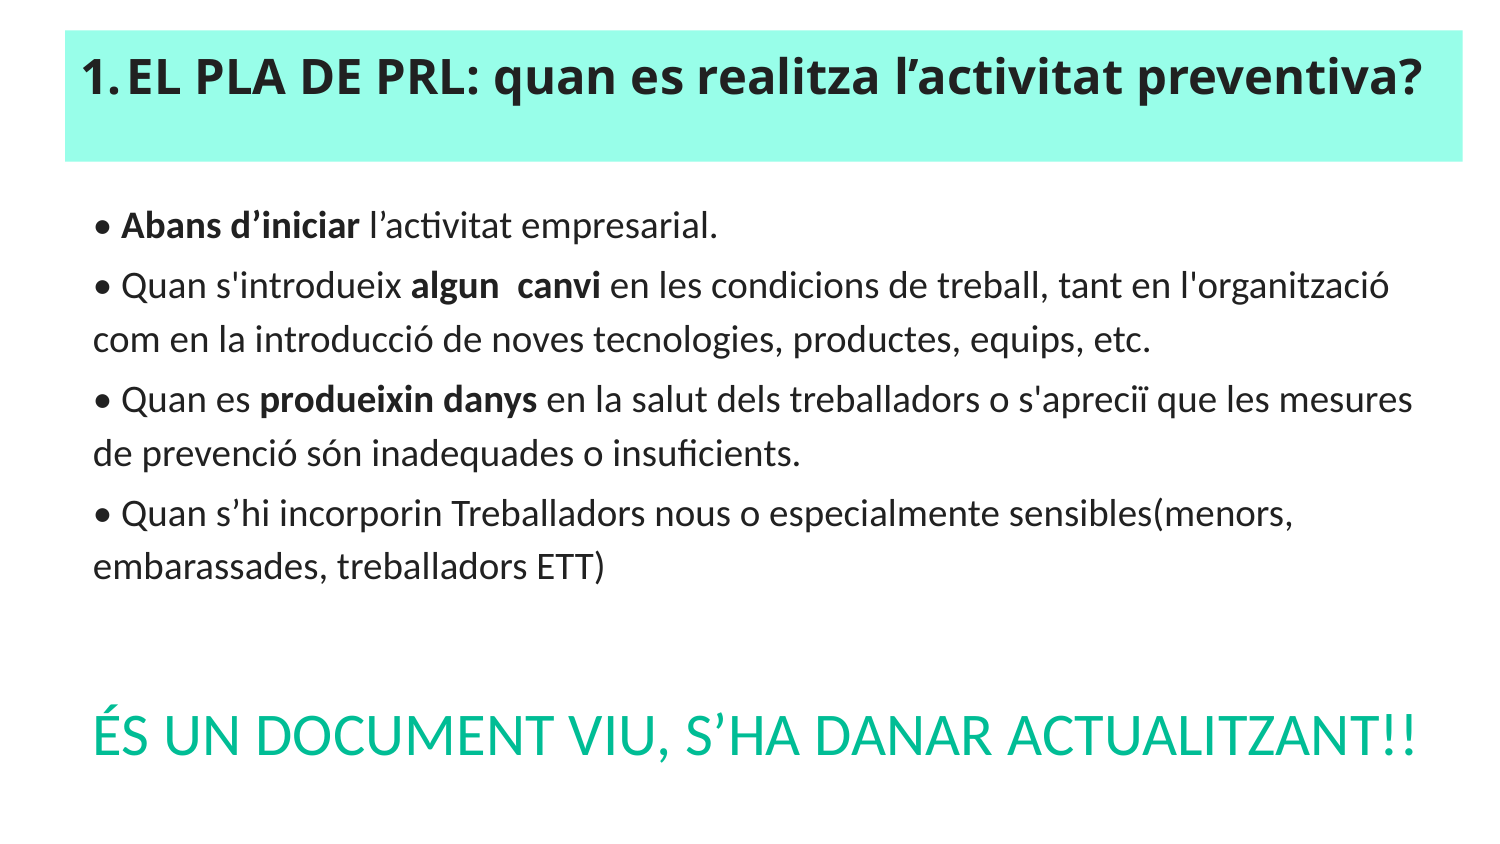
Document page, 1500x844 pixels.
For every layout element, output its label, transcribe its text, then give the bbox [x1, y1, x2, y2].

list • Abans d’iniciar l’activitat empresarial. • Quan s'introdueix algun canvi en les condicions de treball, tant en l'organització com en la introducció de noves tecnologies, productes, equips, etc. • Quan es produeixin danys en la salut dels treballadors o s'apreciï que les mesures de prevenció són inadequades o insuficients. • Quan s’hi incorporin Treballadors nous o especialmente sensibles(menors, embarassades, treballadors ETT) ÉS UN DOCUMENT VIU, S’HA DANAR ACTUALITZANT!! [0, 177, 1443, 842]
title EL PLA DE PRL: quan es realitza l’activitat preventiva? [65, 30, 1463, 162]
